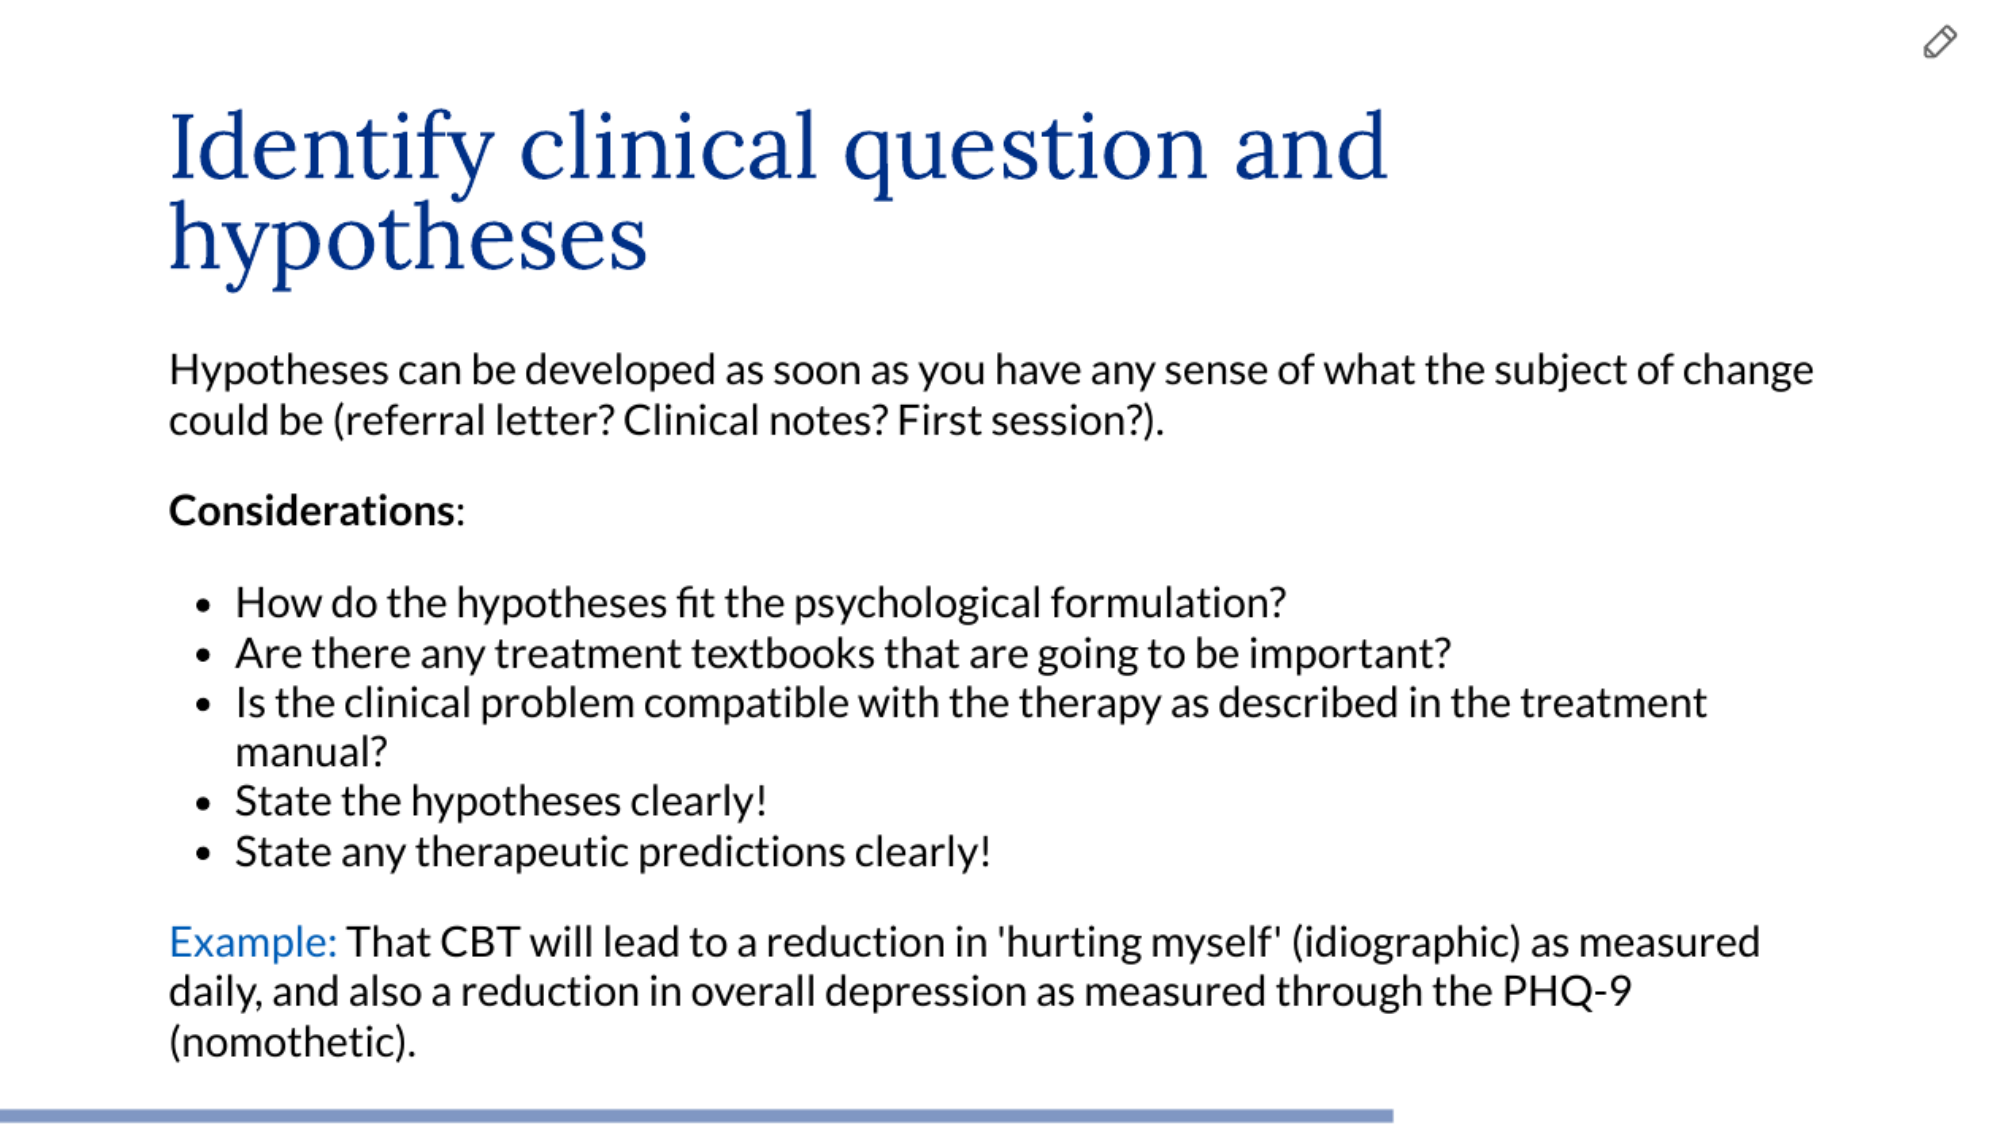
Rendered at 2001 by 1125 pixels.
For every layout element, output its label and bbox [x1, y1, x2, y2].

list [0, 0, 2000, 1125]
